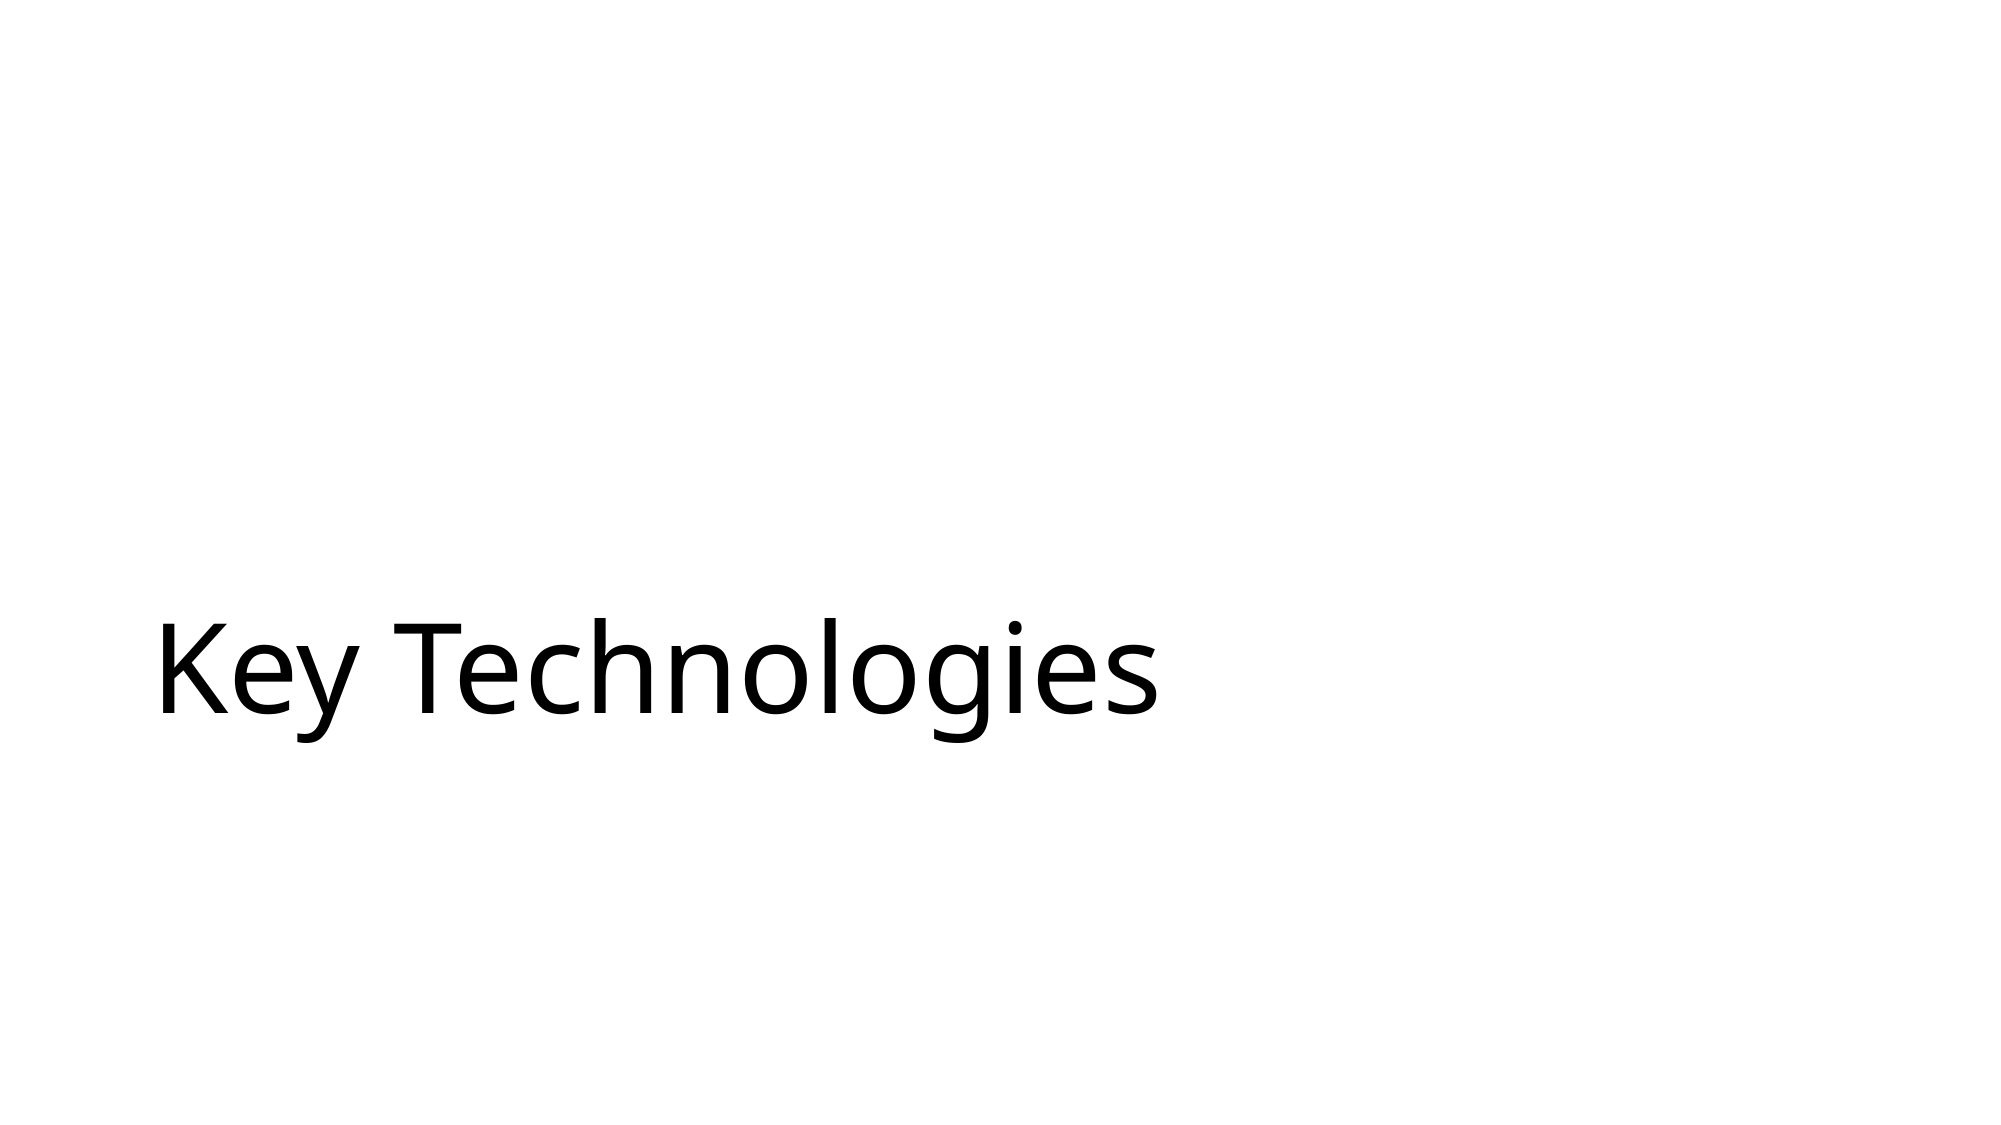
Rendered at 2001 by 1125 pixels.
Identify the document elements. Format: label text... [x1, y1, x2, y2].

title Key Technologies [136, 280, 1862, 749]
